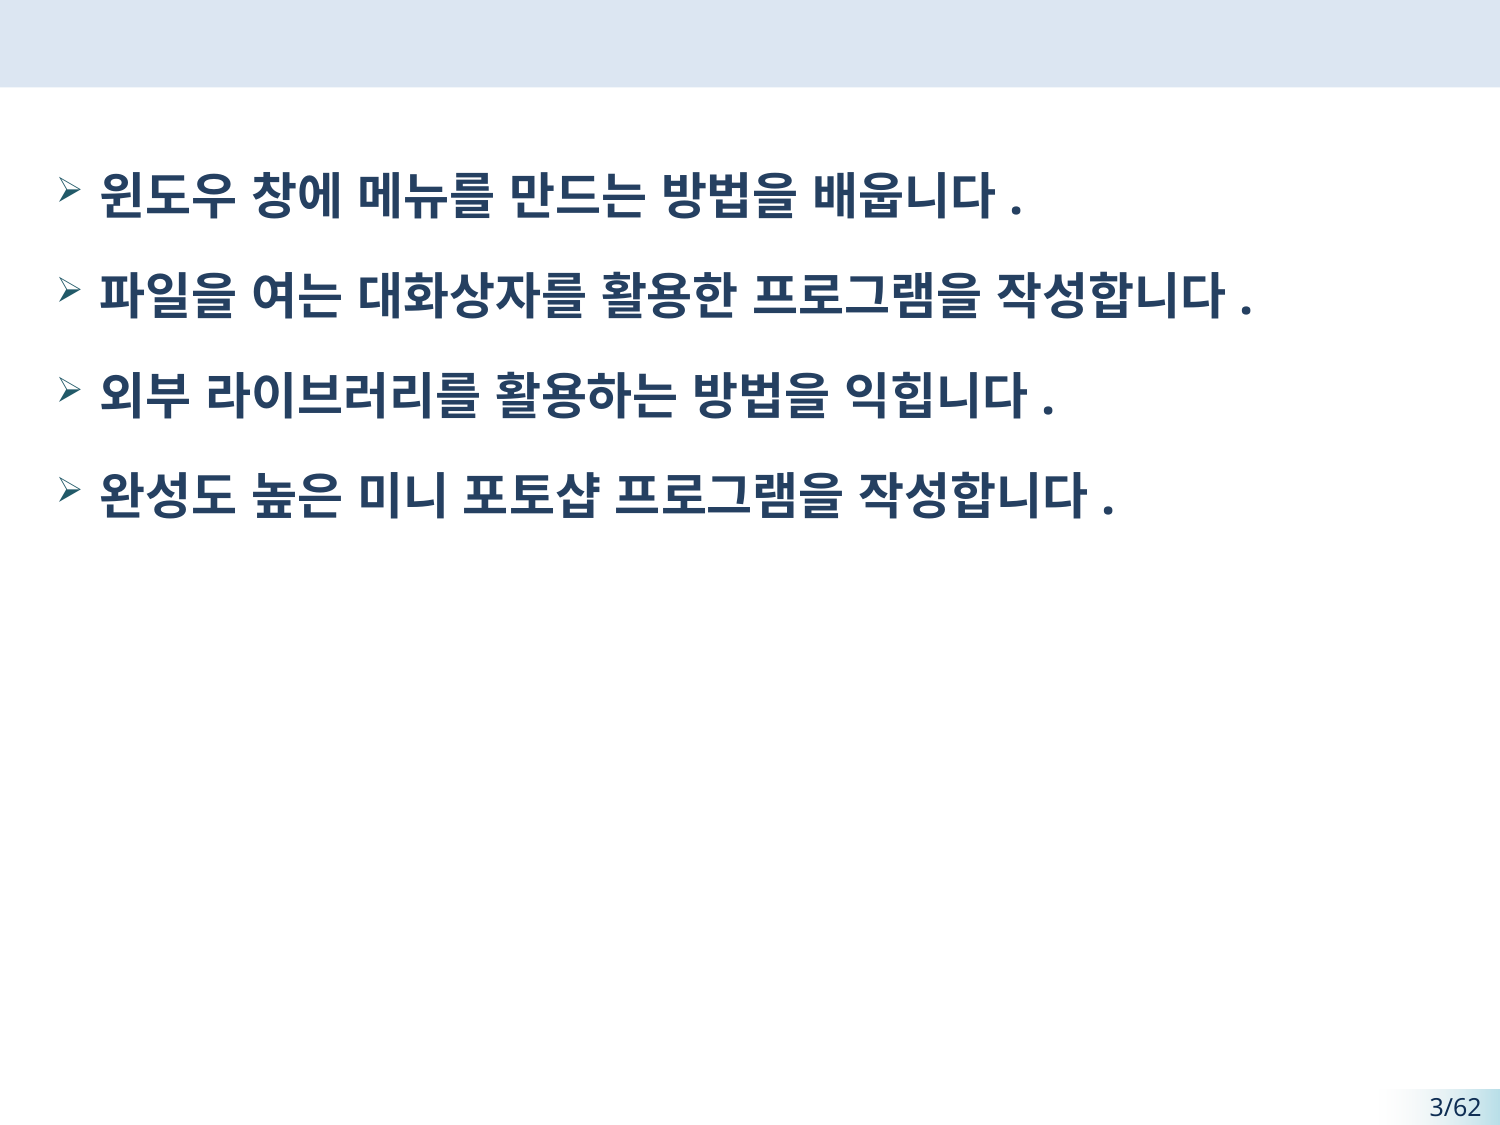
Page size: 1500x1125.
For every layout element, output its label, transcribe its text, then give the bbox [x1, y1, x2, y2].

list 윈도우 창에 메뉴를 만드는 방법을 배웁니다. 파일을 여는 대화상자를 활용한 프로그램을 작성합니다. 외부 라이브러리를 활용하는 방법을 익힙니다. 완성도 높은 미니 포토샵 프로그램을 작성합니다. [10, 126, 1481, 1057]
